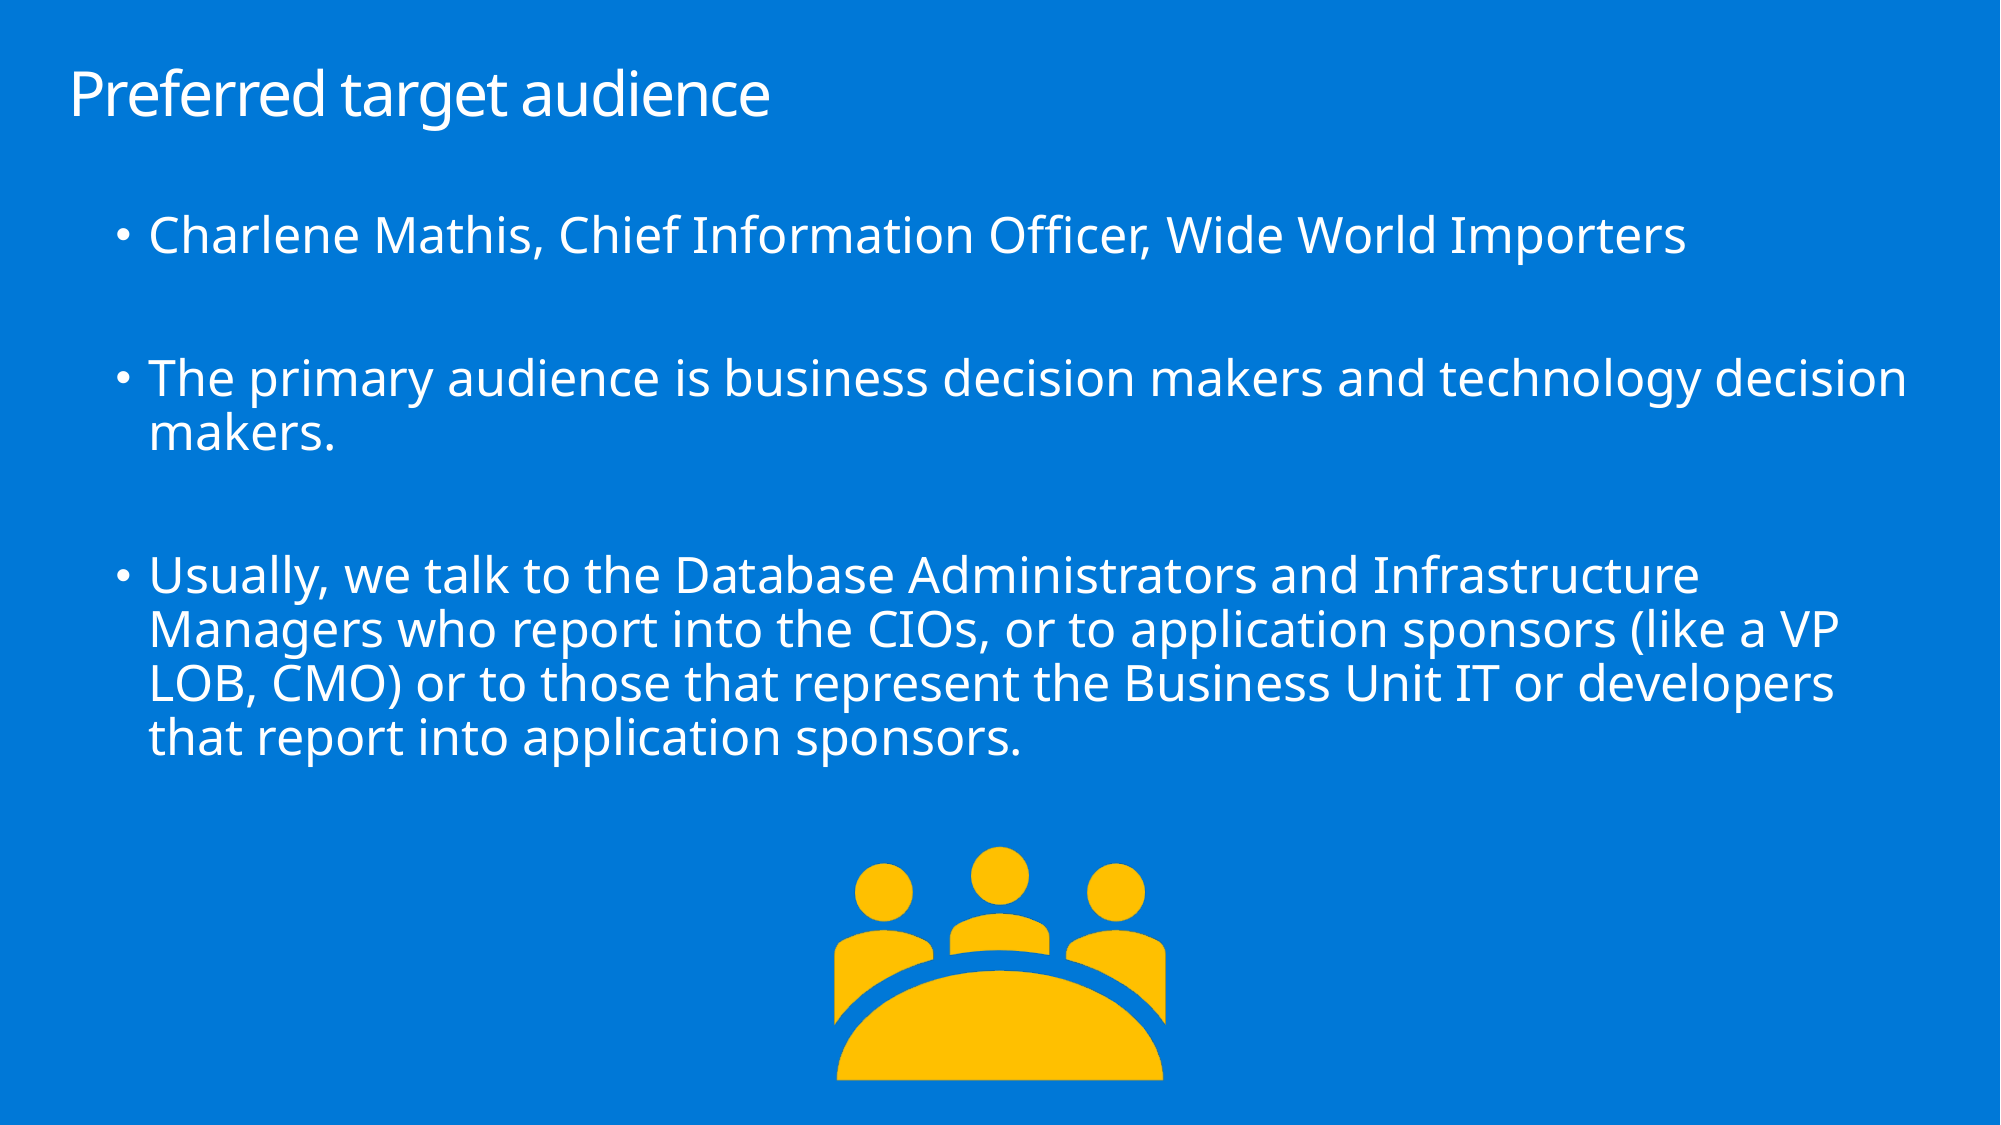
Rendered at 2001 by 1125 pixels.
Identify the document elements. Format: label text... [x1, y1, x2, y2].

list Charlene Mathis, Chief Information Officer, Wide World Importers The primary audience is business decision makers and technology decision makers. Usually, we talk to the Database Administrators and Infrastructure Managers who report into the CIOs, or to application sponsors (like a VP LOB, CMO) or to those that represent the Business Unit IT or developers that report into application sponsors. [44, 195, 1956, 789]
title Preferred target audience [44, 47, 1957, 196]
picture [800, 764, 1200, 1125]
